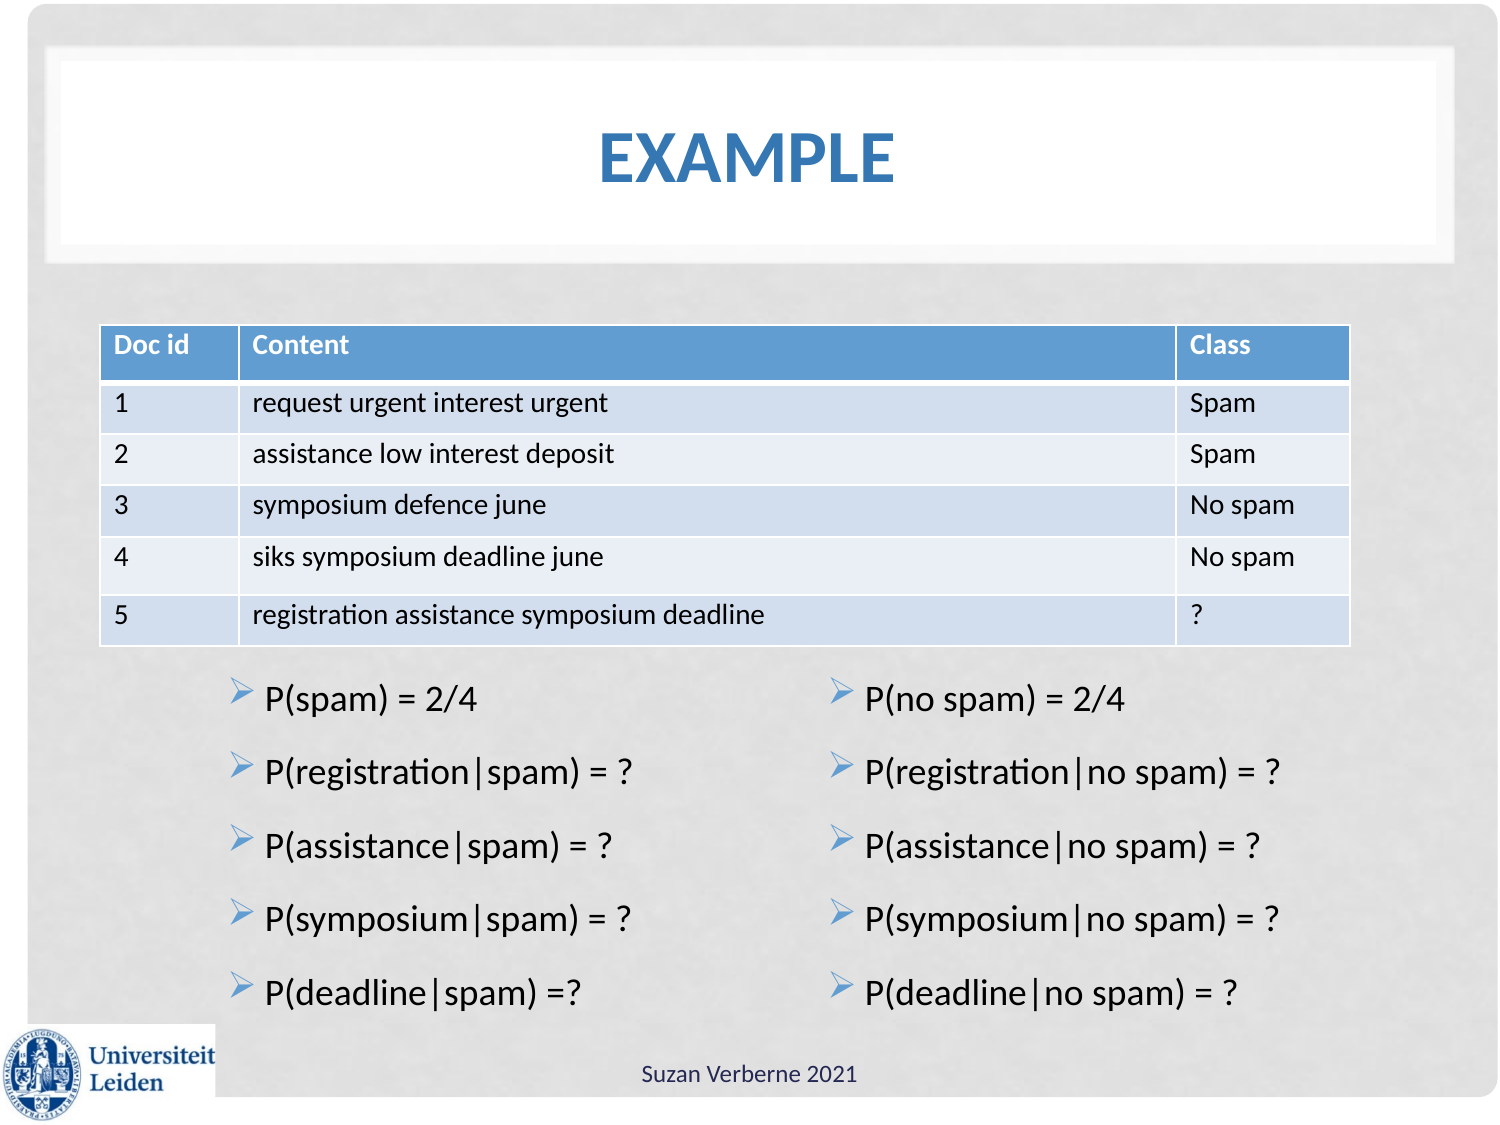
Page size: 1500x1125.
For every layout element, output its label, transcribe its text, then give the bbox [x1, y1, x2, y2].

table_cell registration assistance symposium deadline [240, 596, 1175, 645]
table_cell No spam [1177, 486, 1349, 536]
list P(no spam) = 2/4 P(registration|no spam) = ? P(assistance|no spam) = ? P(symposium|no spam) = ? P(deadline|no spam) = ? [812, 675, 1413, 950]
footer Suzan Verberne 2021 [512, 1042, 988, 1103]
table_cell assistance low interest deposit [240, 435, 1175, 484]
table_cell symposium defence june [240, 486, 1175, 536]
table_cell 2 [101, 435, 238, 484]
table_header Content [240, 326, 1175, 380]
table_cell 5 [101, 596, 238, 645]
table_cell siks symposium deadline june [240, 538, 1175, 594]
table_cell request urgent interest urgent [240, 386, 1175, 433]
list P(spam) = 2/4 P(registration|spam) = ? P(assistance|spam) = ? P(symposium|spam) = ? P(deadline|spam) =? [212, 675, 800, 988]
title Example [69, 66, 1425, 238]
table_cell 3 [101, 486, 238, 536]
table_header Class [1177, 326, 1349, 380]
table_cell 1 [101, 386, 238, 433]
table_cell Spam [1177, 386, 1349, 433]
table_cell ? [1177, 596, 1349, 645]
table_header Doc id [101, 326, 238, 380]
table_cell No spam [1177, 538, 1349, 594]
table_cell 4 [101, 538, 238, 594]
table_cell Spam [1177, 435, 1349, 484]
picture [0, 1024, 216, 1125]
